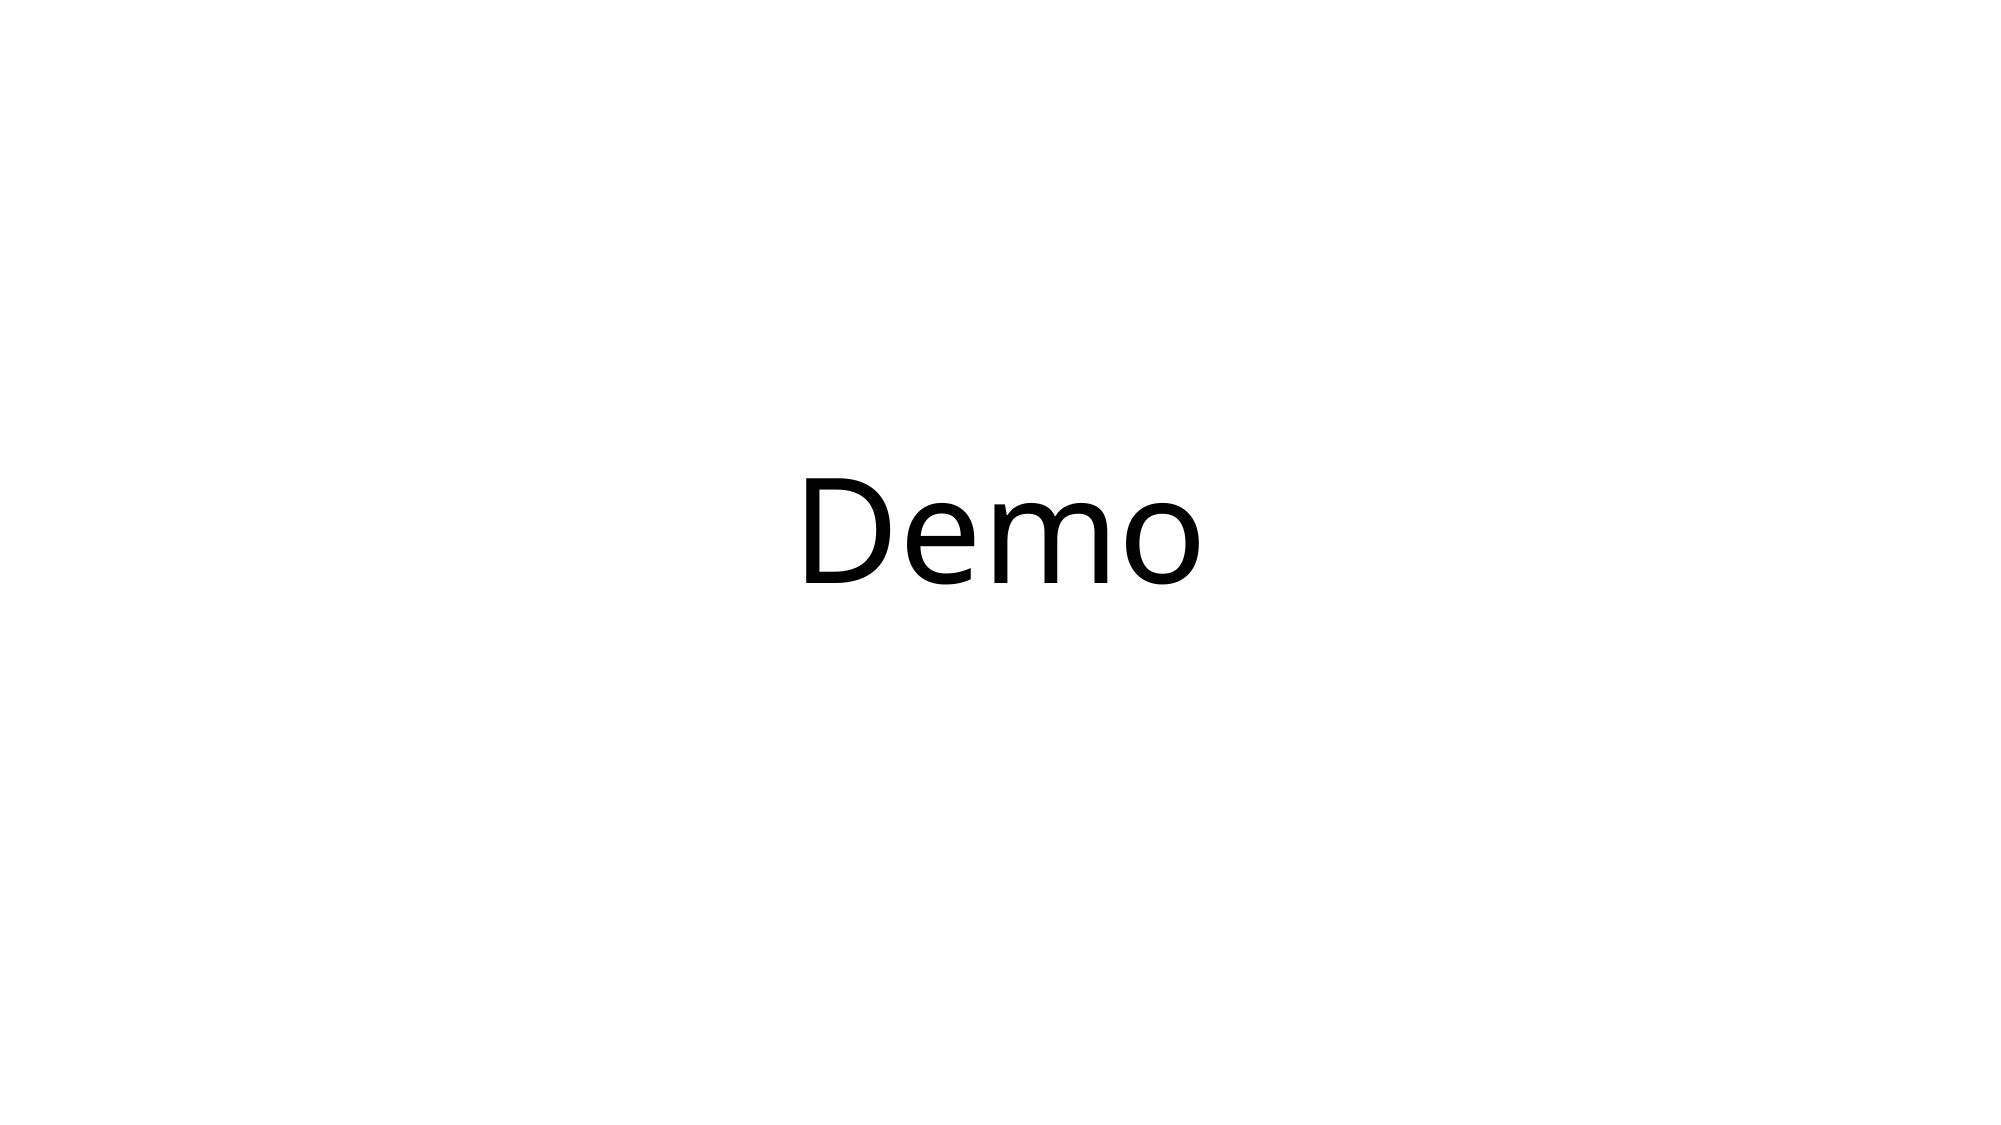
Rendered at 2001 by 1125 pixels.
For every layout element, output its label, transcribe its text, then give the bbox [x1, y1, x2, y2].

title Demo [774, 373, 1226, 699]
